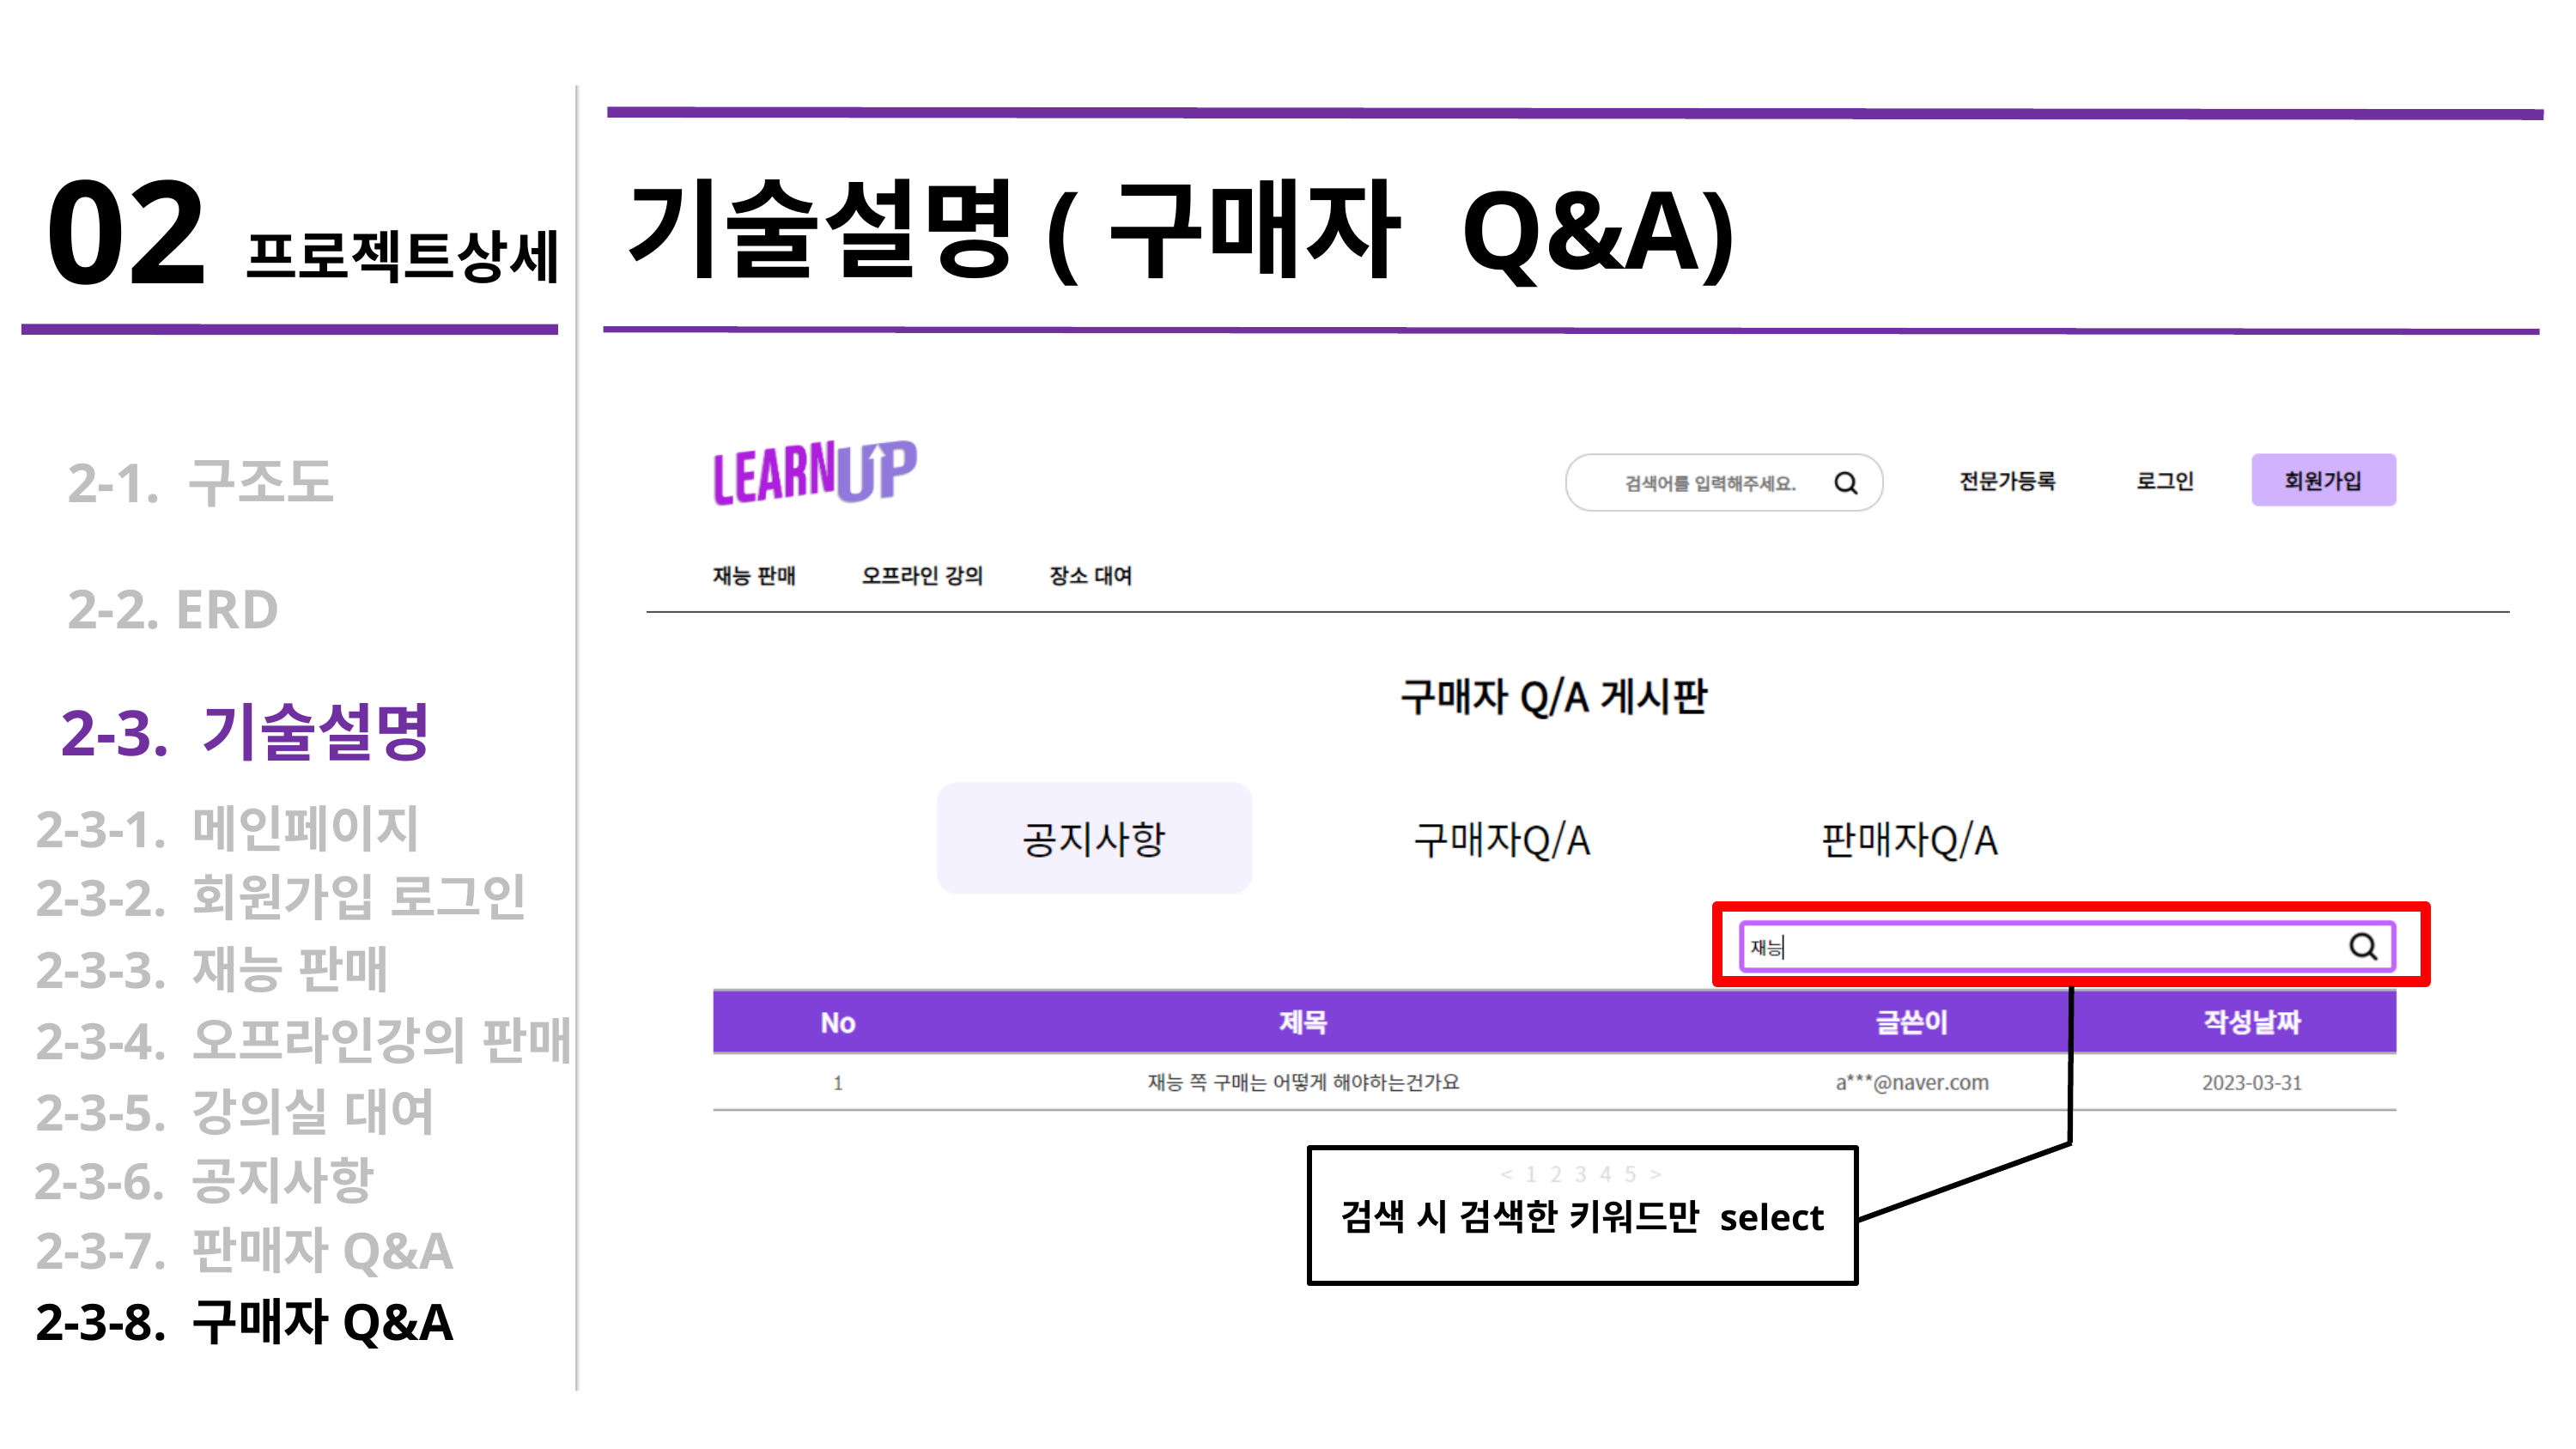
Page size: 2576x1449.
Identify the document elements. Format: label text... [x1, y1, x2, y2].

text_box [32, 133, 683, 321]
text_box 검색 시 검색한 키워드만 select [1309, 1206, 1856, 1284]
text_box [603, 329, 2540, 332]
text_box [1856, 1143, 2072, 1222]
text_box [573, 85, 580, 132]
picture [647, 427, 2511, 1197]
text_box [21, 442, 650, 1358]
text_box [607, 112, 2544, 115]
text_box 기술설명(구매자 Q&A) [687, 155, 1986, 297]
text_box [573, 328, 580, 440]
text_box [573, 1366, 580, 1391]
